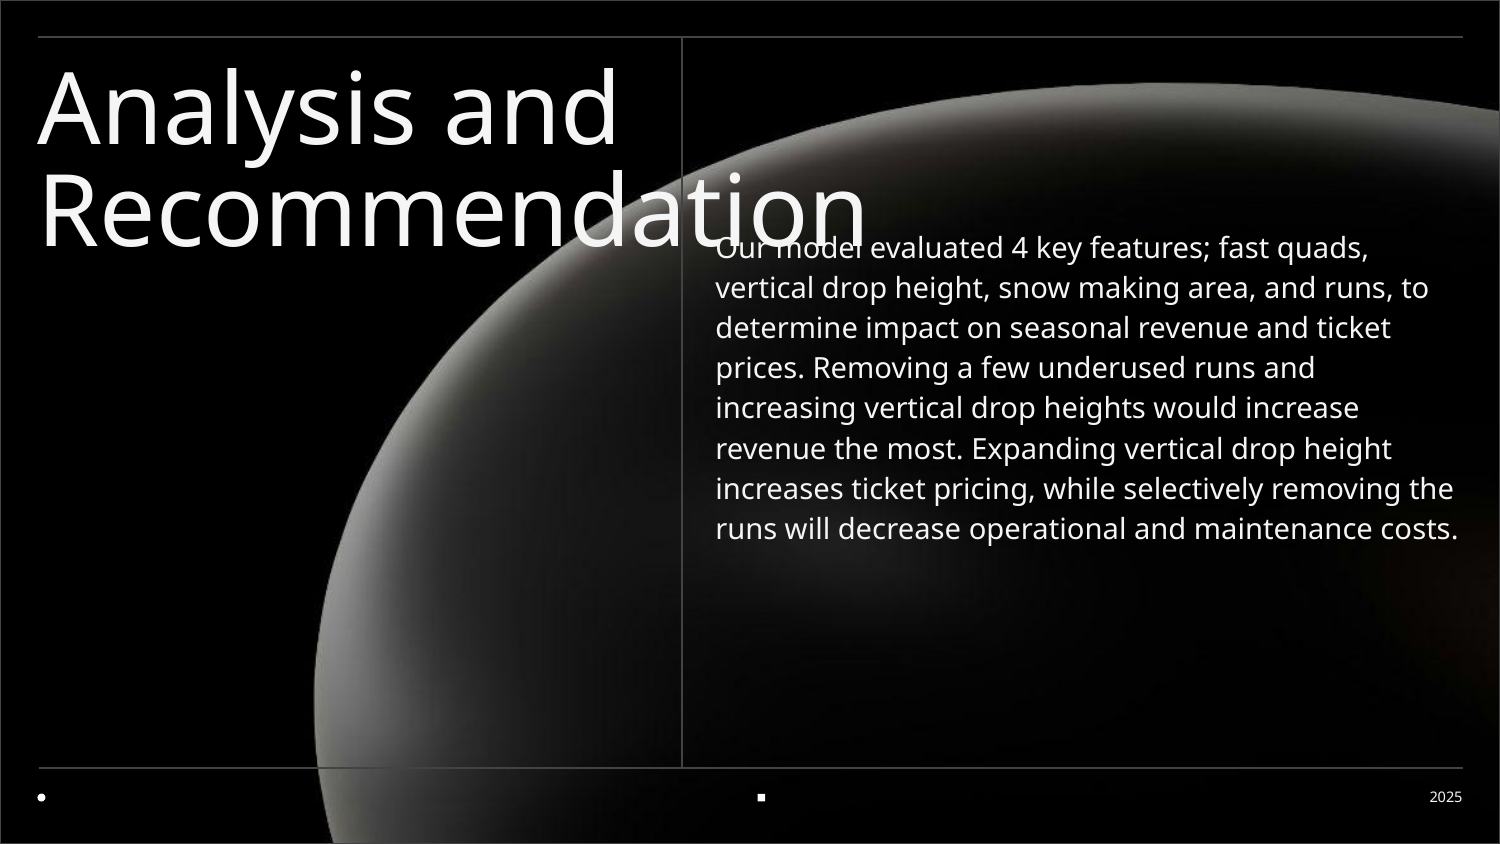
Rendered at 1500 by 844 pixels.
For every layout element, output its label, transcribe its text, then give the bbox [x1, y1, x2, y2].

subtitle 2025 [1125, 768, 1463, 806]
title Analysis and Recommendation [37, 47, 983, 282]
subtitle Our model evaluated 4 key features; fast quads, vertical drop height, snow making area, and runs, to determine impact on seasonal revenue and ticket prices. Removing a few underused runs and increasing vertical drop heights would increase revenue the most. Expanding vertical drop height increases ticket pricing, while selectively removing the runs will decrease operational and maintenance costs. [715, 310, 1463, 586]
picture [1, 1, 1499, 843]
